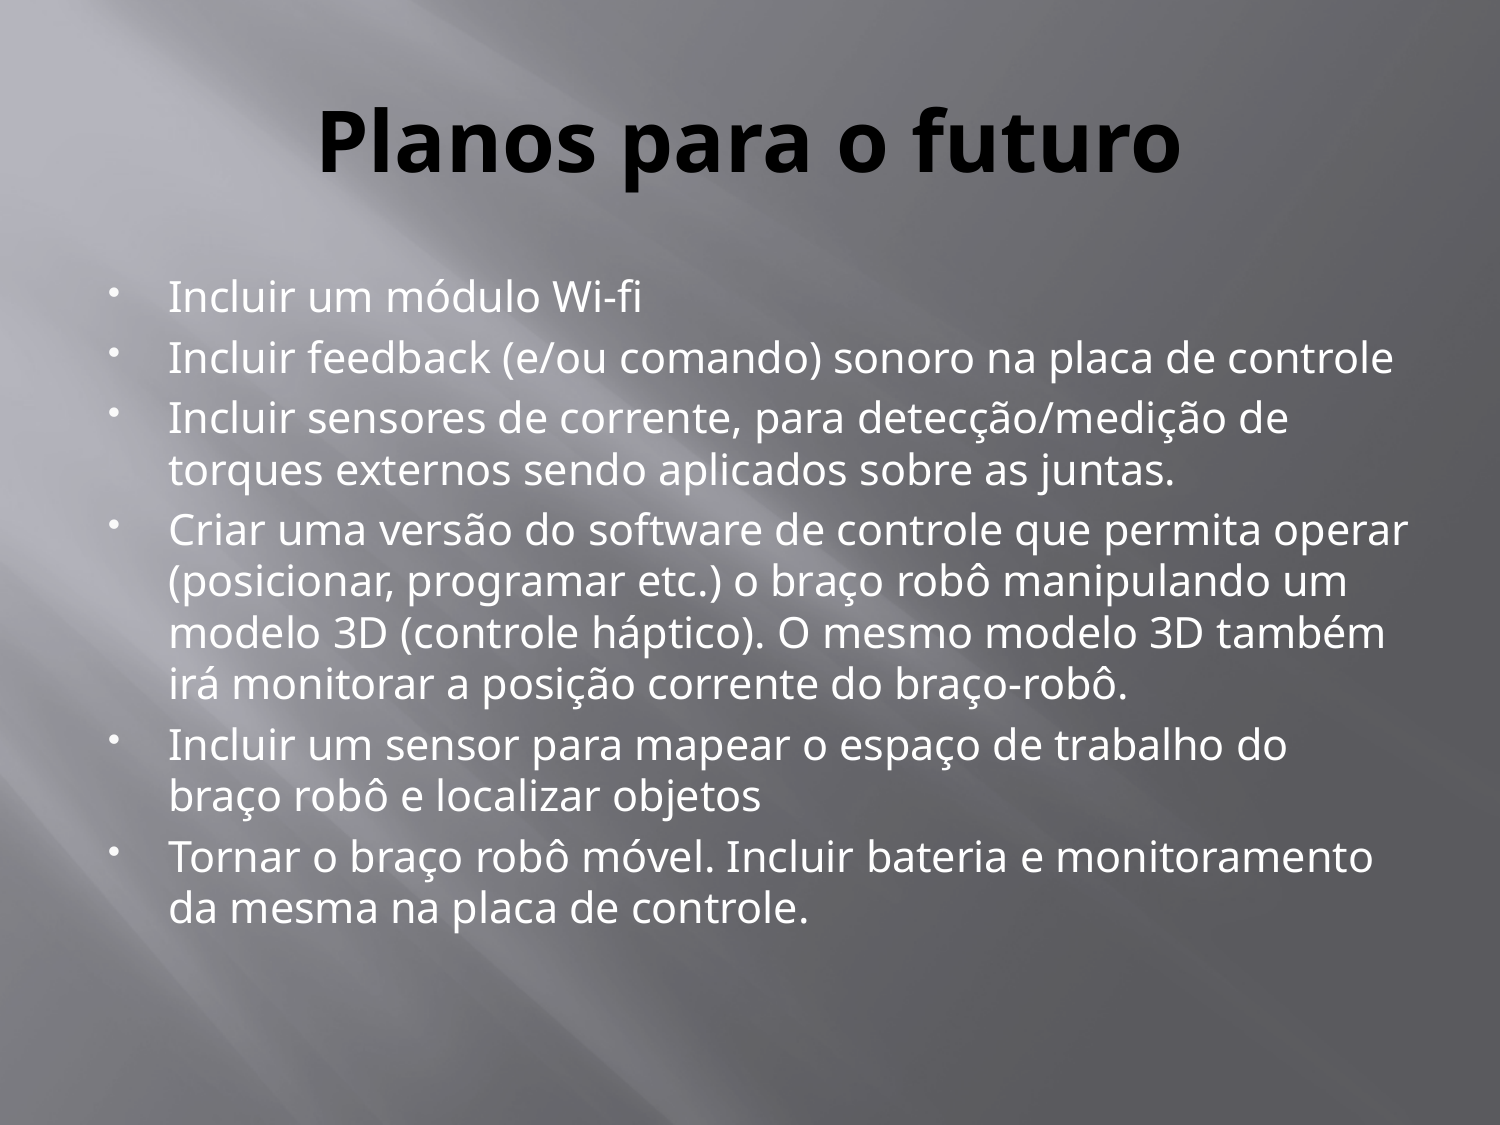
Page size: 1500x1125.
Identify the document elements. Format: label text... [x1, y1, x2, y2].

list Incluir um módulo Wi-fi Incluir feedback (e/ou comando) sonoro na placa de controle Incluir sensores de corrente, para detecção/medição de torques externos sendo aplicados sobre as juntas. Criar uma versão do software de controle que permita operar (posicionar, programar etc.) o braço robô manipulando um modelo 3D (controle háptico). O mesmo modelo 3D também irá monitorar a posição corrente do braço-robô. Incluir um sensor para mapear o espaço de trabalho do braço robô e localizar objetos Tornar o braço robô móvel. Incluir bateria e monitoramento da mesma na placa de controle. [75, 262, 1425, 1035]
title Planos para o futuro [75, 45, 1425, 233]
